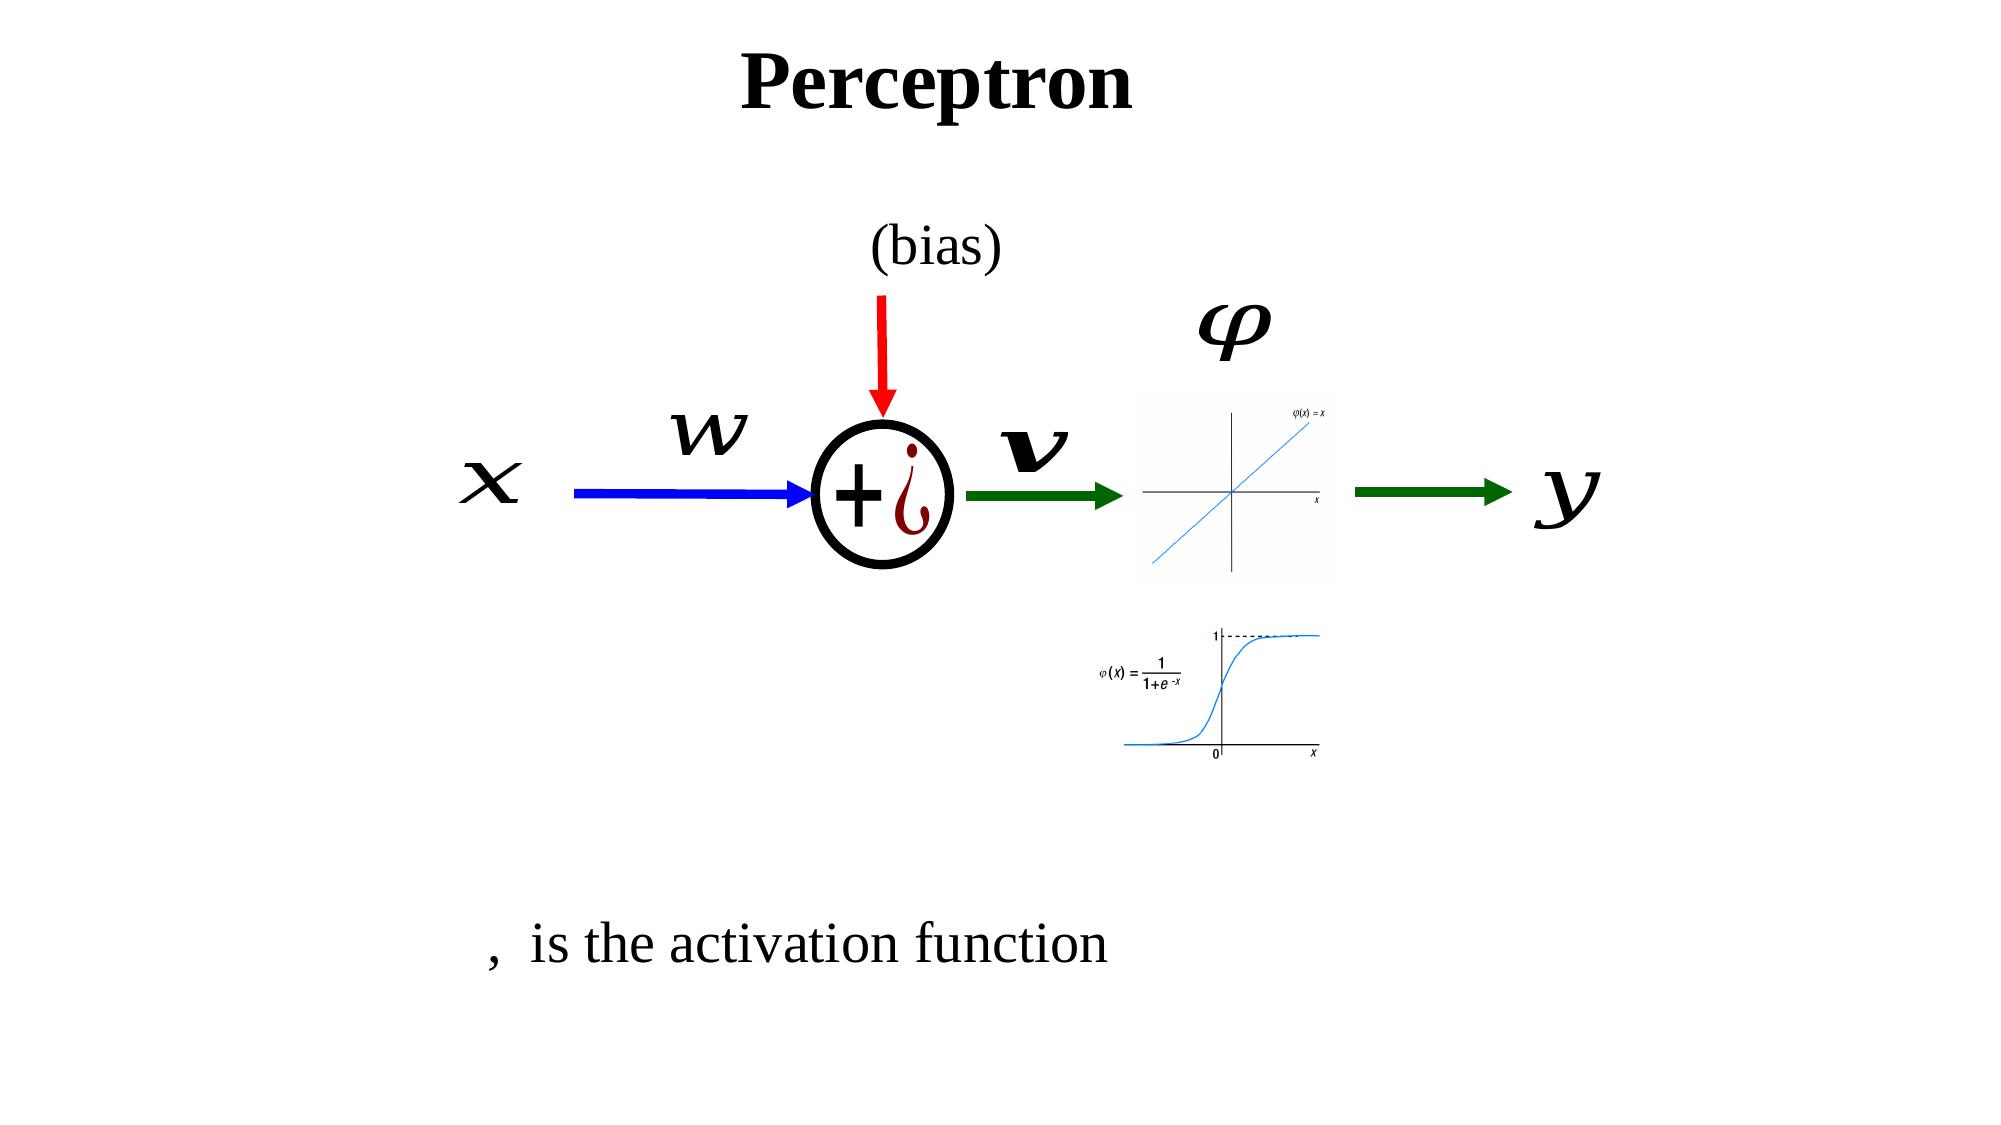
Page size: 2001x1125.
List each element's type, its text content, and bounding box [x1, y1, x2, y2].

picture [1094, 616, 1337, 764]
text_box [814, 423, 951, 566]
title Perceptron [705, 16, 1179, 148]
picture [1137, 390, 1337, 585]
